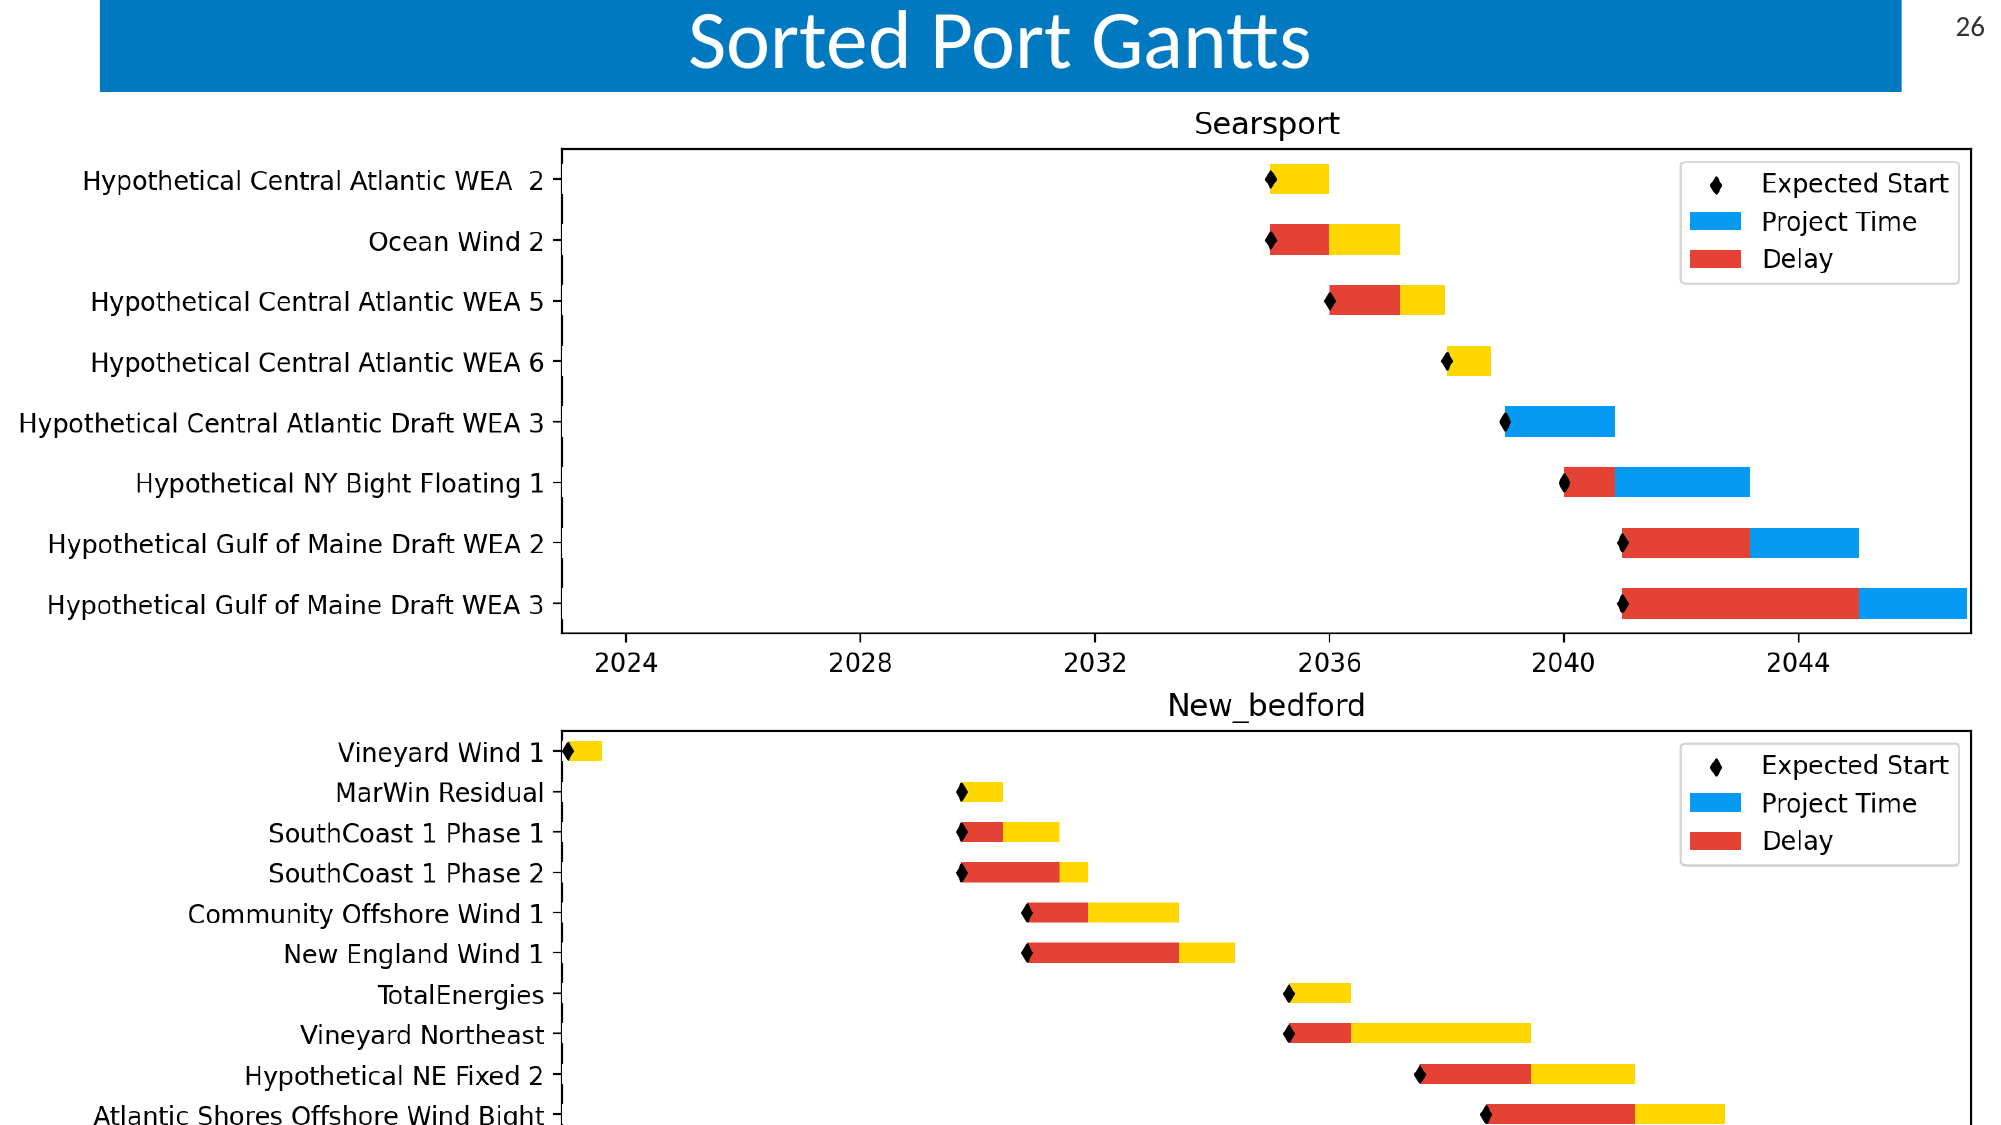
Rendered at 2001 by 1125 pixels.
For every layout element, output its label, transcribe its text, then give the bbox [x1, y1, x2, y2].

title Sorted Port Gantts [99, 0, 1902, 89]
picture [0, 92, 2000, 1125]
